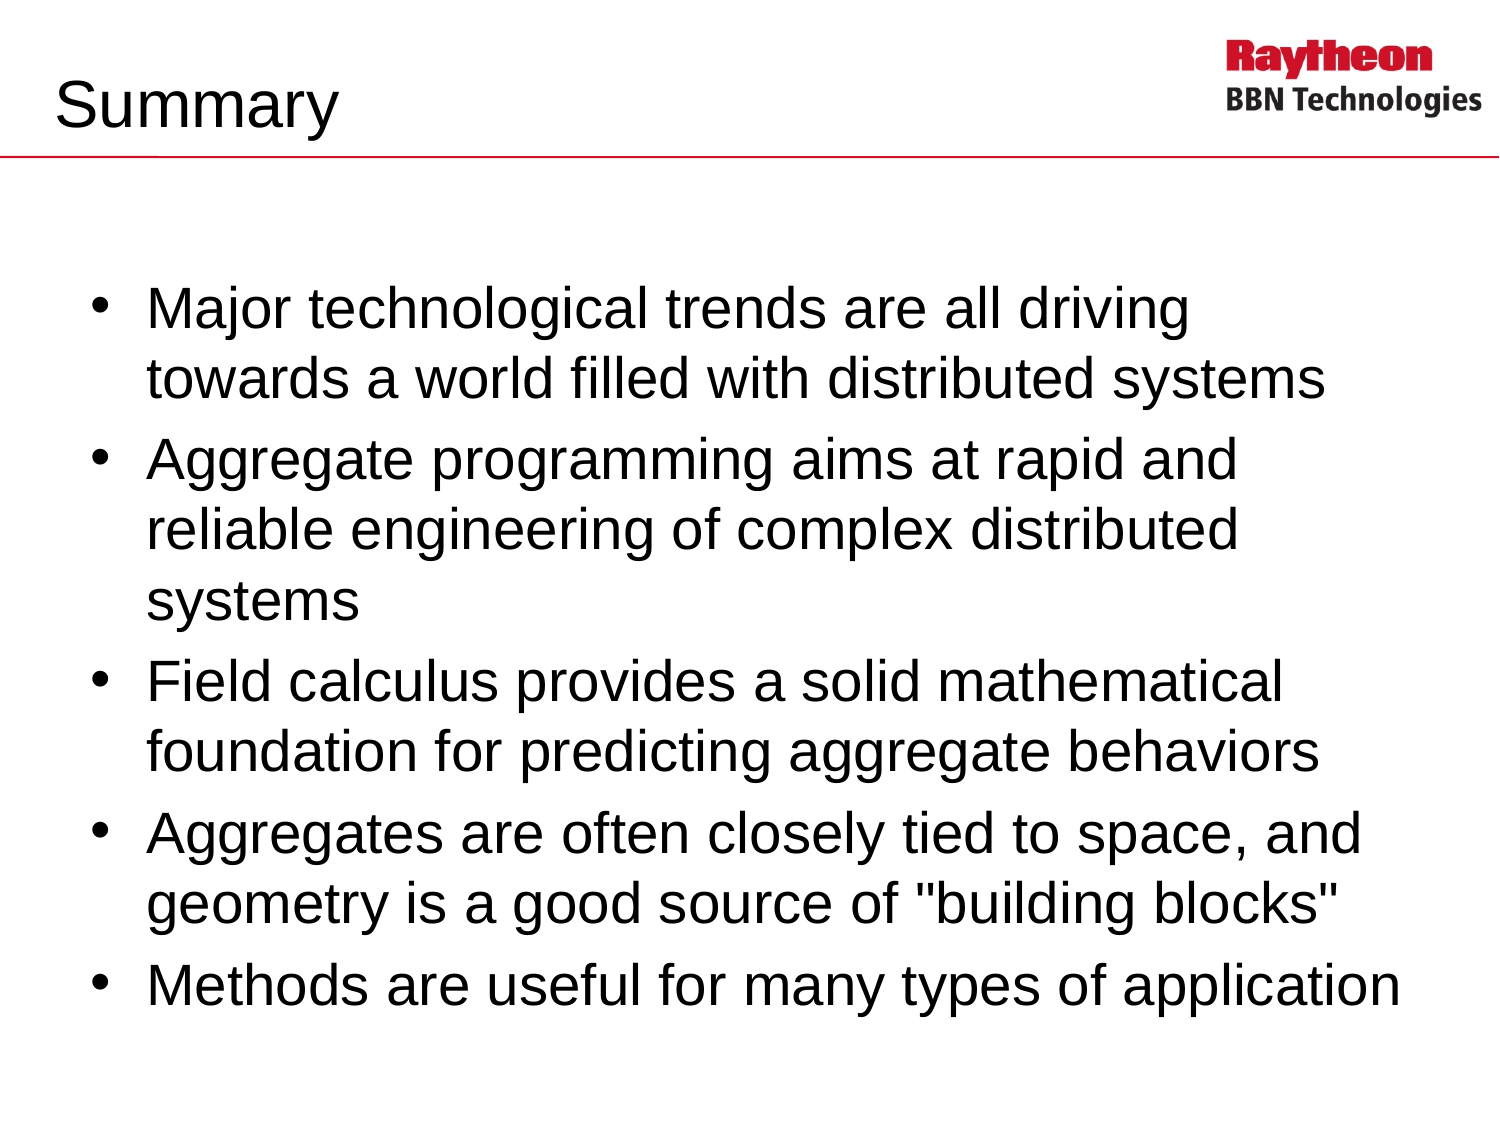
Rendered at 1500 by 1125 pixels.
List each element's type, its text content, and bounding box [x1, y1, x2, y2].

picture [1222, 36, 1484, 121]
list Major technological trends are all driving towards a world filled with distributed systems Aggregate programming aims at rapid and reliable engineering of complex distributed systems Field calculus provides a solid mathematical foundation for predicting aggregate behaviors Aggregates are often closely tied to space, and geometry is a good source of "building blocks" Methods are useful for many types of application [74, 262, 1426, 1006]
title Summary [39, 44, 1390, 158]
